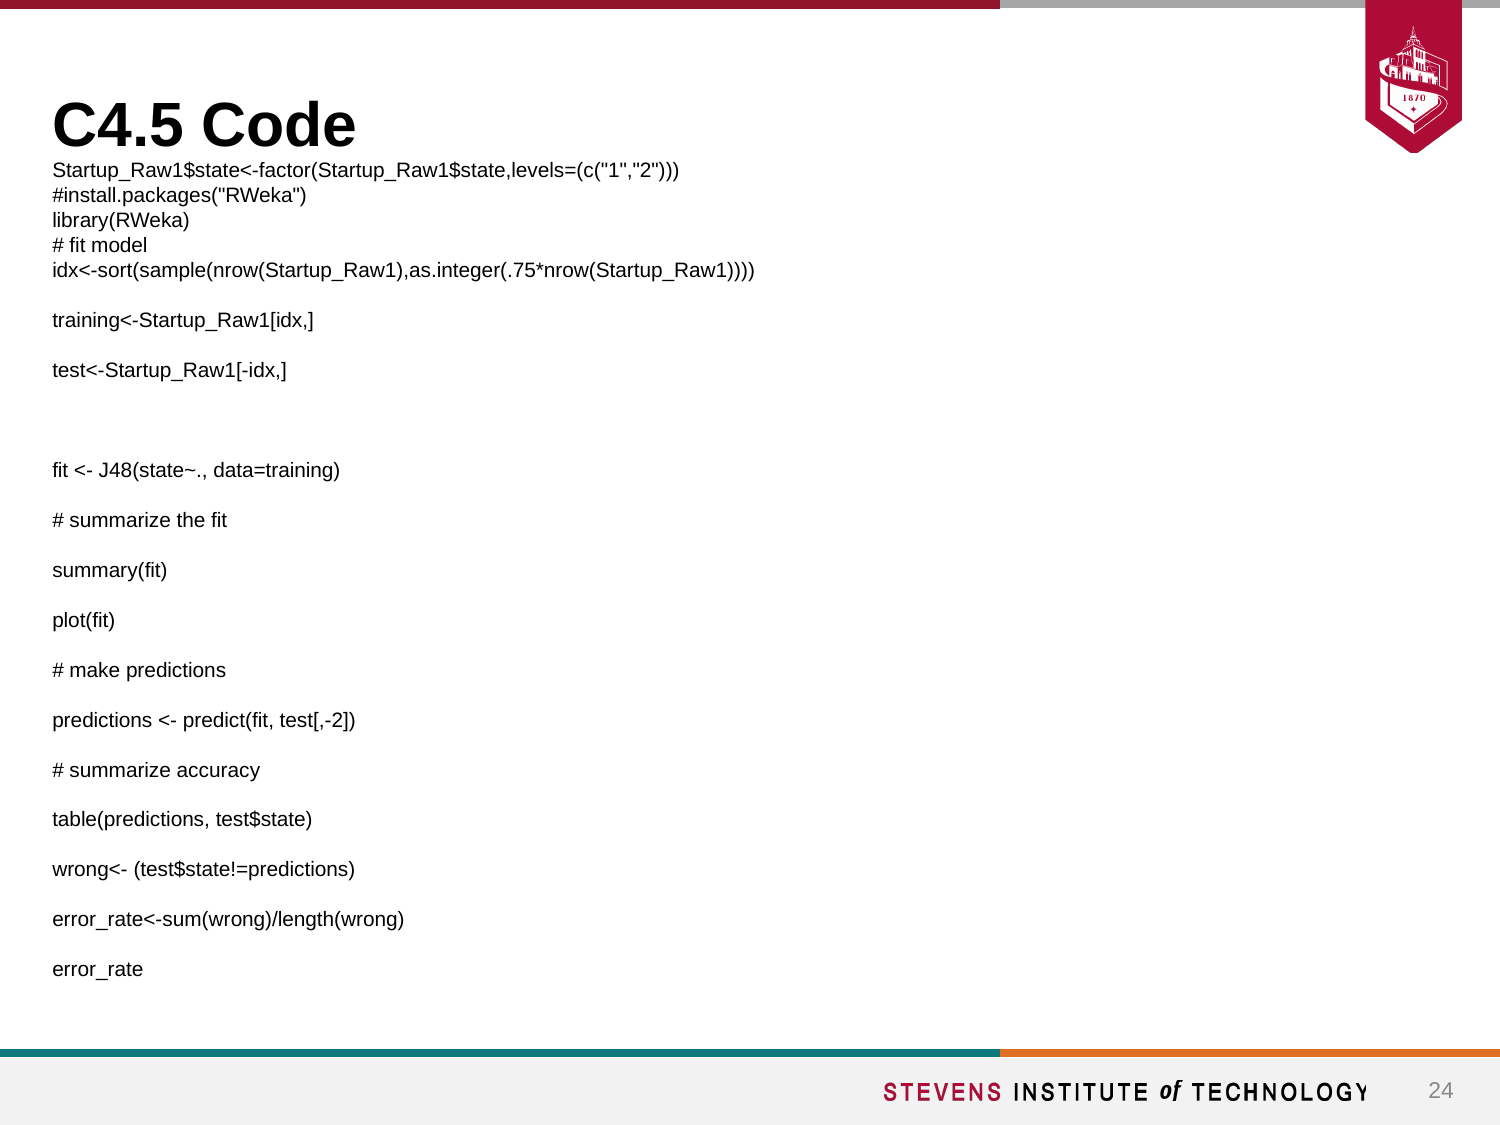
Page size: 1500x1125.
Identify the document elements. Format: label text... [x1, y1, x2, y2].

picture [1365, 0, 1462, 141]
slide_number ‹#› [1401, 1059, 1481, 1120]
picture [884, 1080, 1366, 1101]
list Startup_Raw1$state<-factor(Startup_Raw1$state,levels=(c("1","2"))) #install.packages("RWeka") library(RWeka) # fit model idx<-sort(sample(nrow(Startup_Raw1),as.integer(.75*nrow(Startup_Raw1)))) training<-Startup_Raw1[idx,] test<-Startup_Raw1[-idx,] fit <- J48(state~., data=training) # summarize the fit summary(fit) plot(fit) # make predictions predictions <- predict(fit, test[,-2]) # summarize accuracy table(predictions, test$state) wrong<- (test$state!=predictions) error_rate<-sum(wrong)/length(wrong) error_rate [37, 141, 1463, 1000]
title C4.5 Code [37, 68, 1236, 157]
